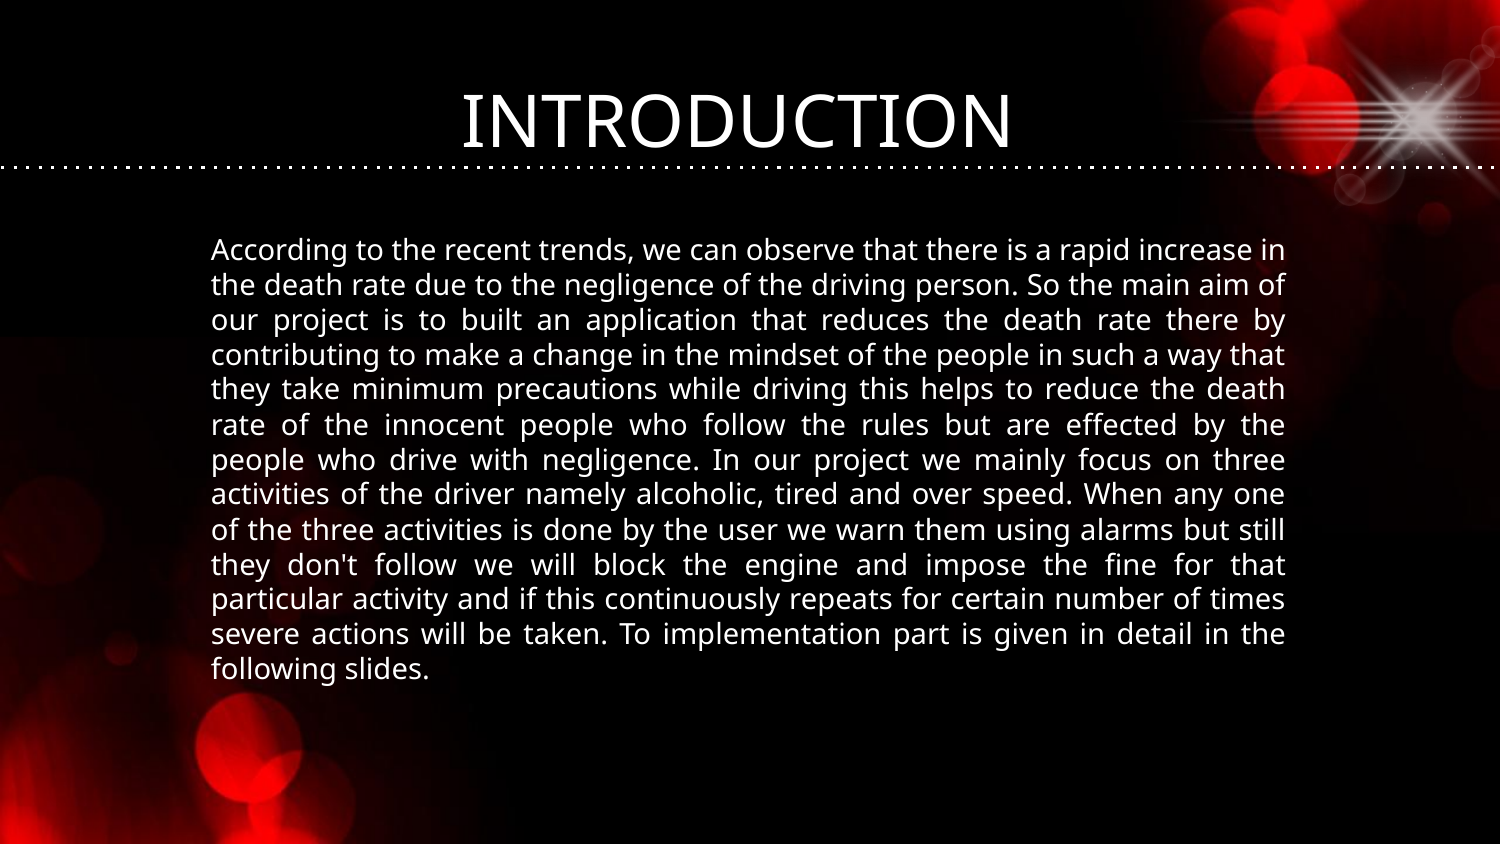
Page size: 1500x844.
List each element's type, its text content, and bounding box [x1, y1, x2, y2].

picture [0, 0, 1500, 844]
subtitle According to the recent trends, we can observe that there is a rapid increase in the death rate due to the negligence of the driving person. So the main aim of our project is to built an application that reduces the death rate there by contributing to make a change in the mindset of the people in such a way that they take minimum precautions while driving this helps to reduce the death rate of the innocent people who follow the rules but are effected by the people who drive with negligence. In our project we mainly focus on three activities of the driver namely alcoholic, tired and over speed. When any one of the three activities is done by the user we warn them using alarms but still they don't follow we will block the engine and impose the fine for that particular activity and if this continuously repeats for certain number of times severe actions will be taken. To implementation part is given in detail in the following slides. [195, 216, 1302, 799]
title INTRODUCTION [106, 59, 1371, 154]
